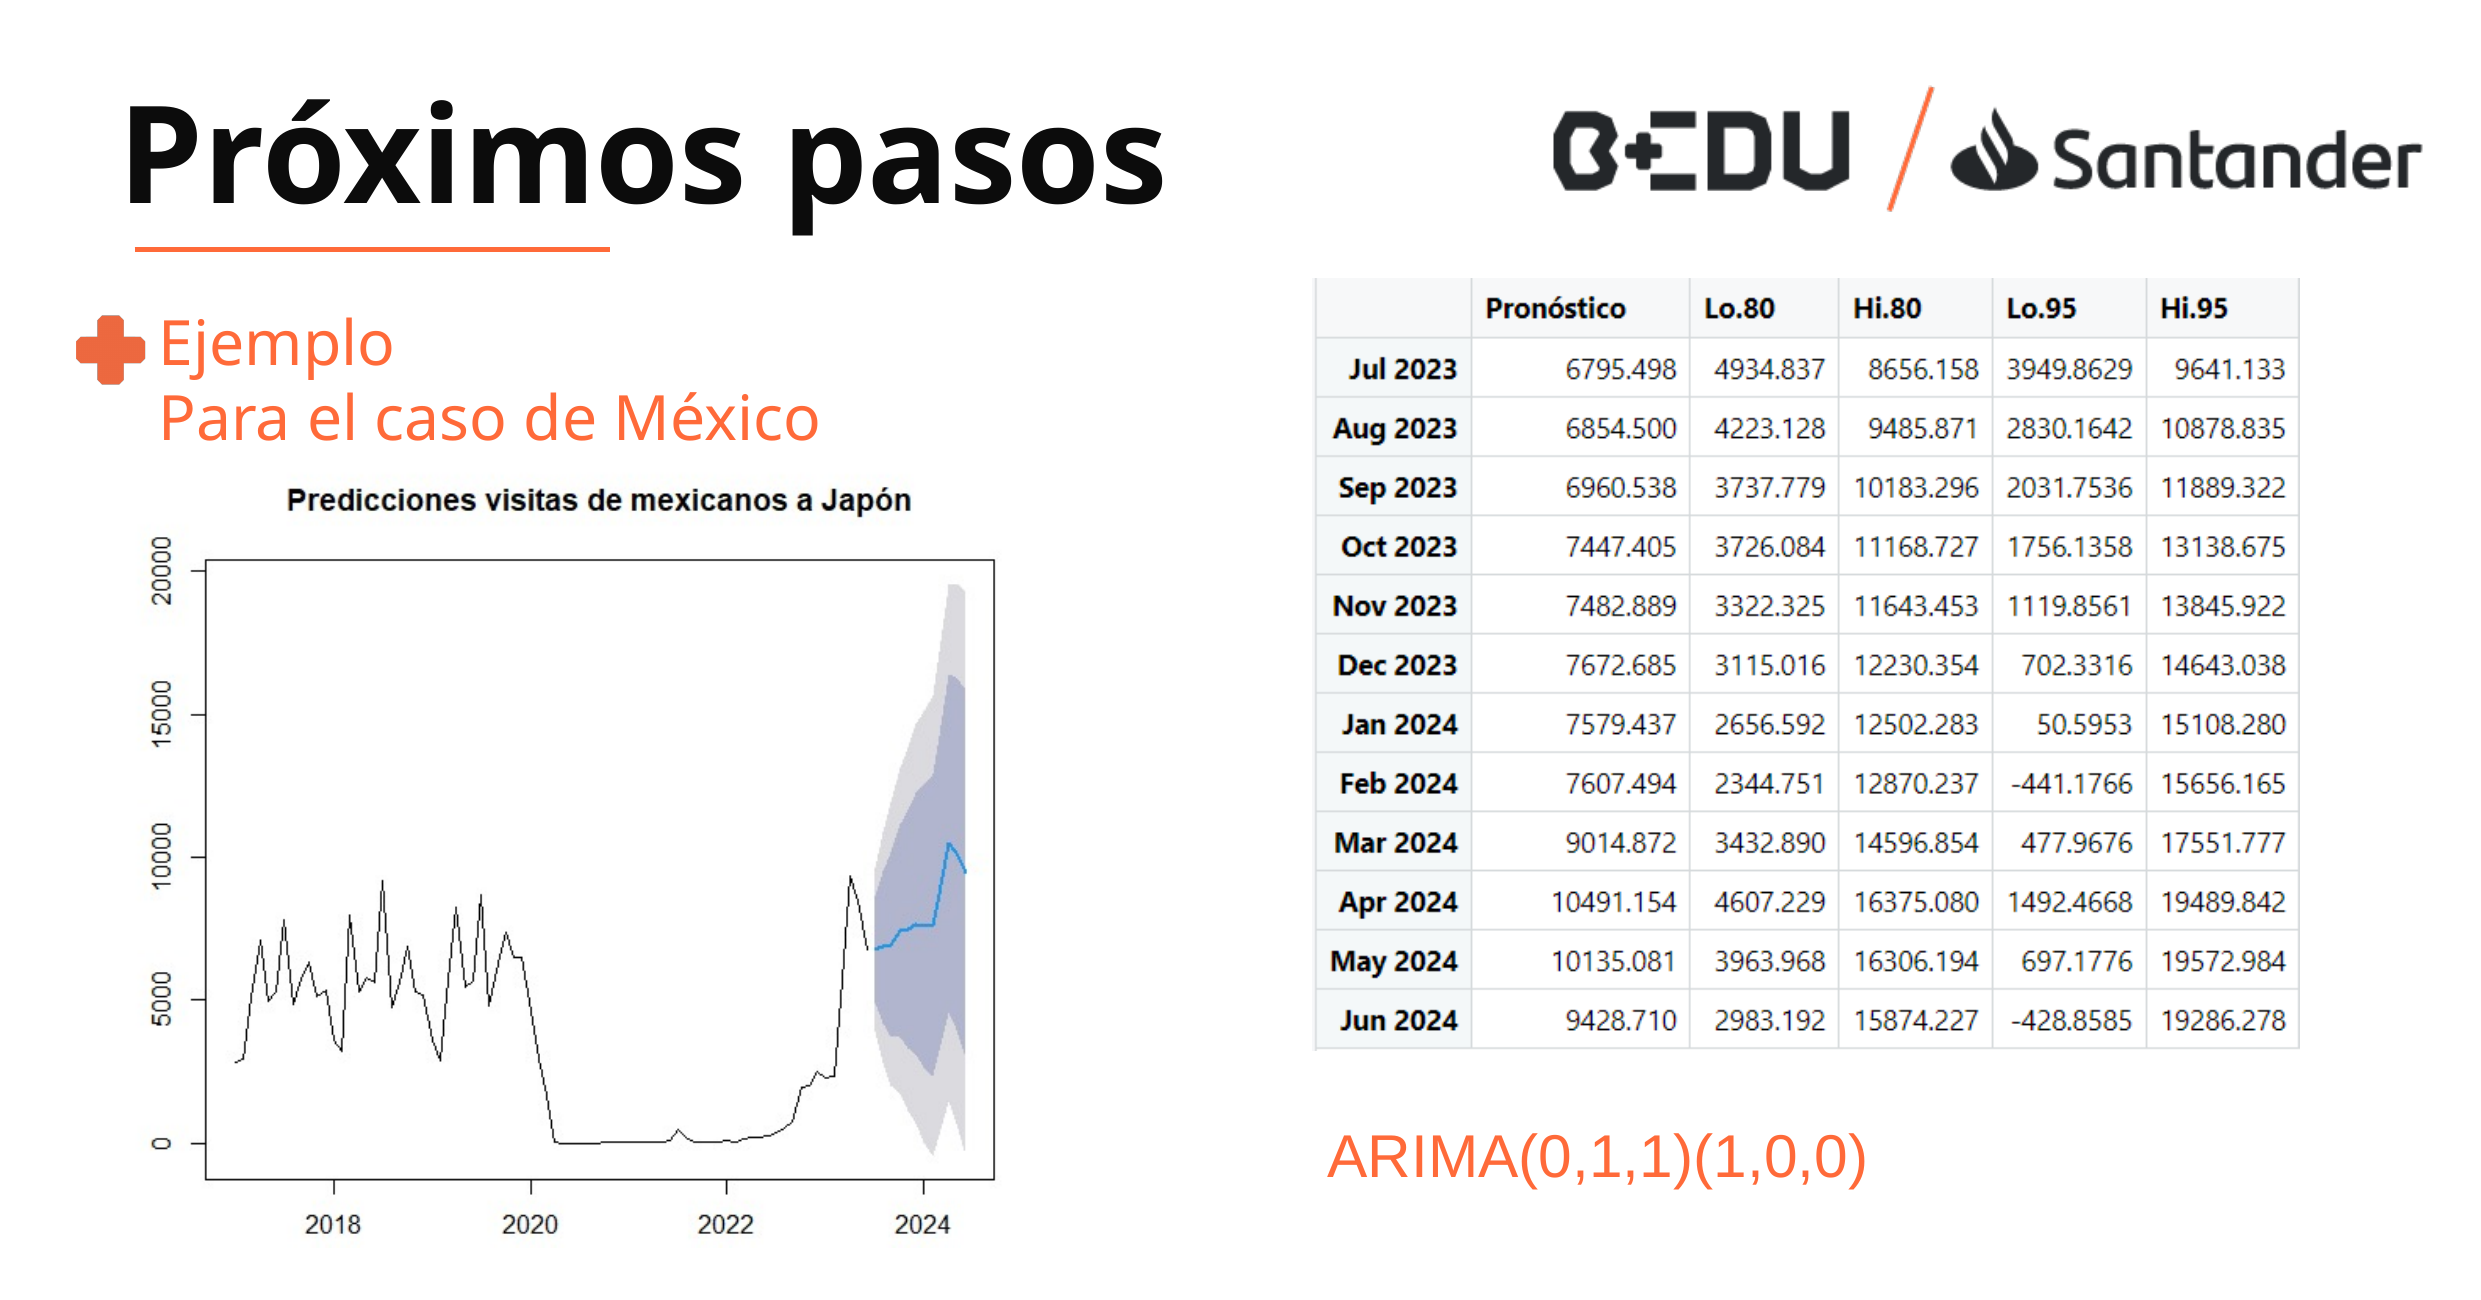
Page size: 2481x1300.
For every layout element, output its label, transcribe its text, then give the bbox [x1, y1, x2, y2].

picture [1312, 278, 2300, 1051]
text_box ARIMA(0,1,1)(1,0,0) [1312, 1102, 2481, 1205]
text_box Próximos pasos [94, 36, 1509, 262]
picture [1511, 35, 2464, 262]
text_box Ejemplo Para el caso de México [134, 278, 1310, 859]
picture [113, 450, 1029, 1248]
picture [60, 291, 162, 409]
